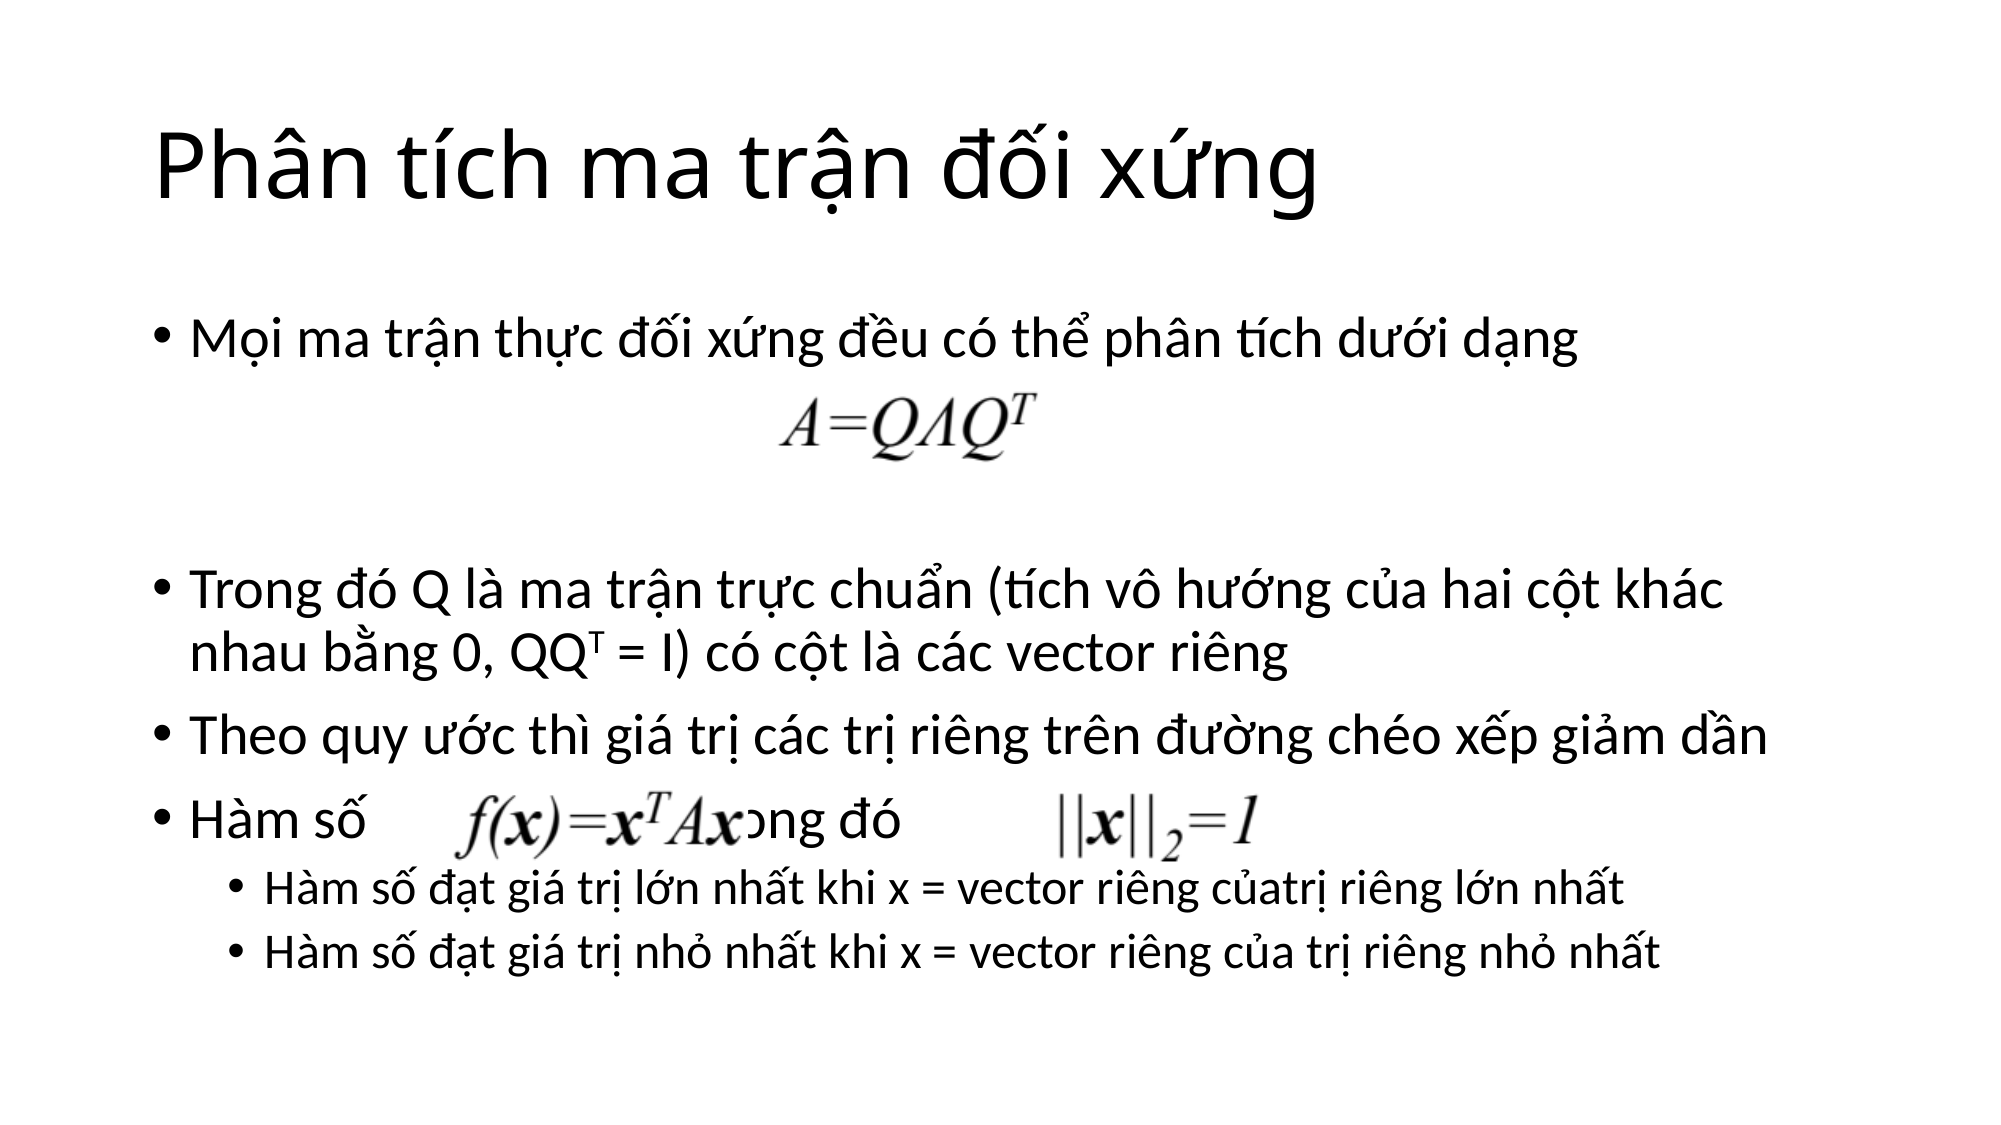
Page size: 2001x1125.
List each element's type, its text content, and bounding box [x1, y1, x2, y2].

picture [1048, 781, 1286, 867]
title Phân tích ma trận đối xứng [137, 59, 1863, 278]
picture [765, 374, 1049, 469]
list Mọi ma trận thực đối xứng đều có thể phân tích dưới dạng Trong đó Q là ma trận trực chuẩn (tích vô hướng của hai cột khác nhau bằng 0, QQT = I) có cột là các vector riêng Theo quy ước thì giá trị các trị riêng trên đường chéo xếp giảm dần Hàm số trong đó Hàm số đạt giá trị lớn nhất khi x = vector riêng củatrị riêng lớn nhất Hàm số đạt giá trị nhỏ nhất khi x = vector riêng của trị riêng nhỏ nhất [137, 299, 1863, 1014]
picture [437, 781, 749, 869]
